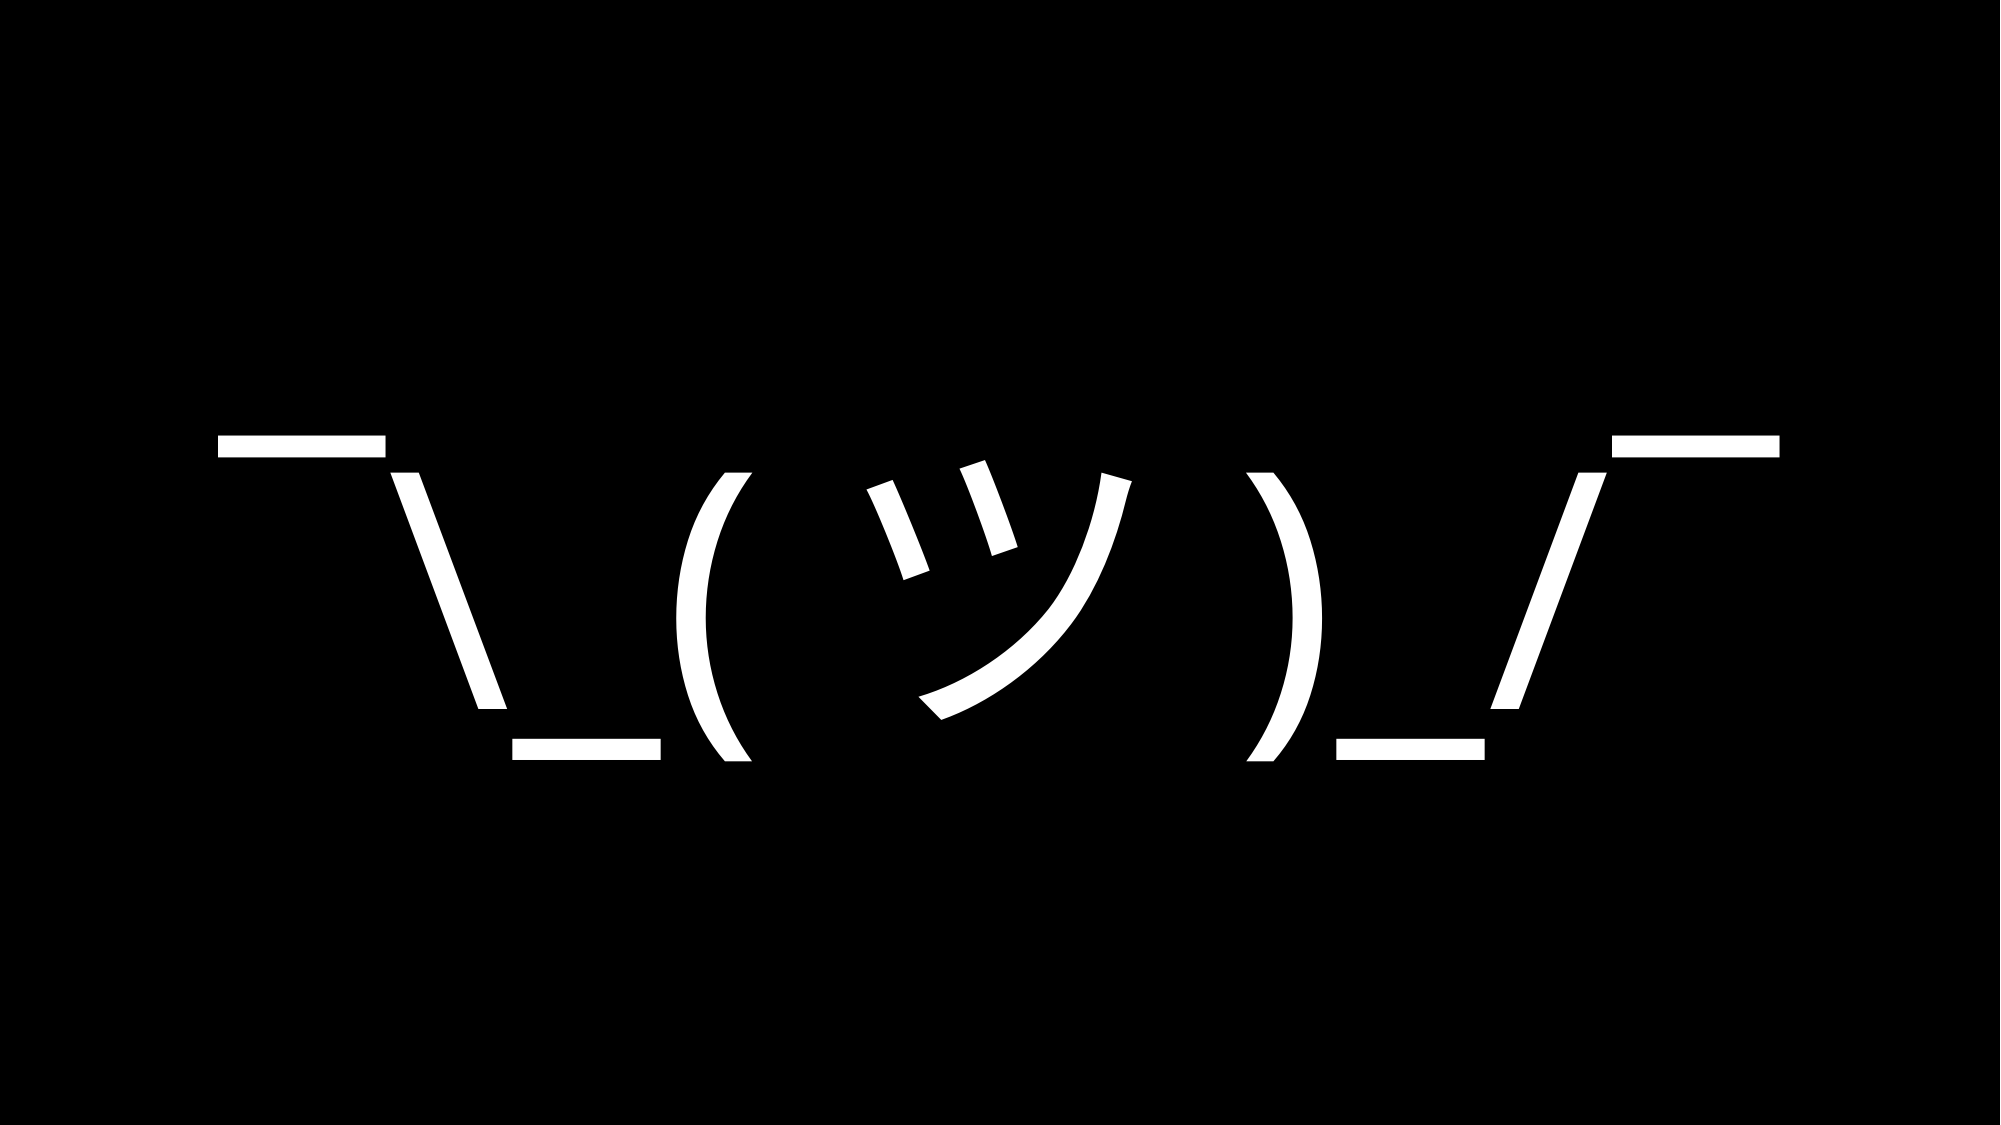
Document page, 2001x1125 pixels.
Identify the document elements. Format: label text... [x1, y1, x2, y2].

title ¯\_(ツ)_/¯ [99, 224, 1901, 931]
